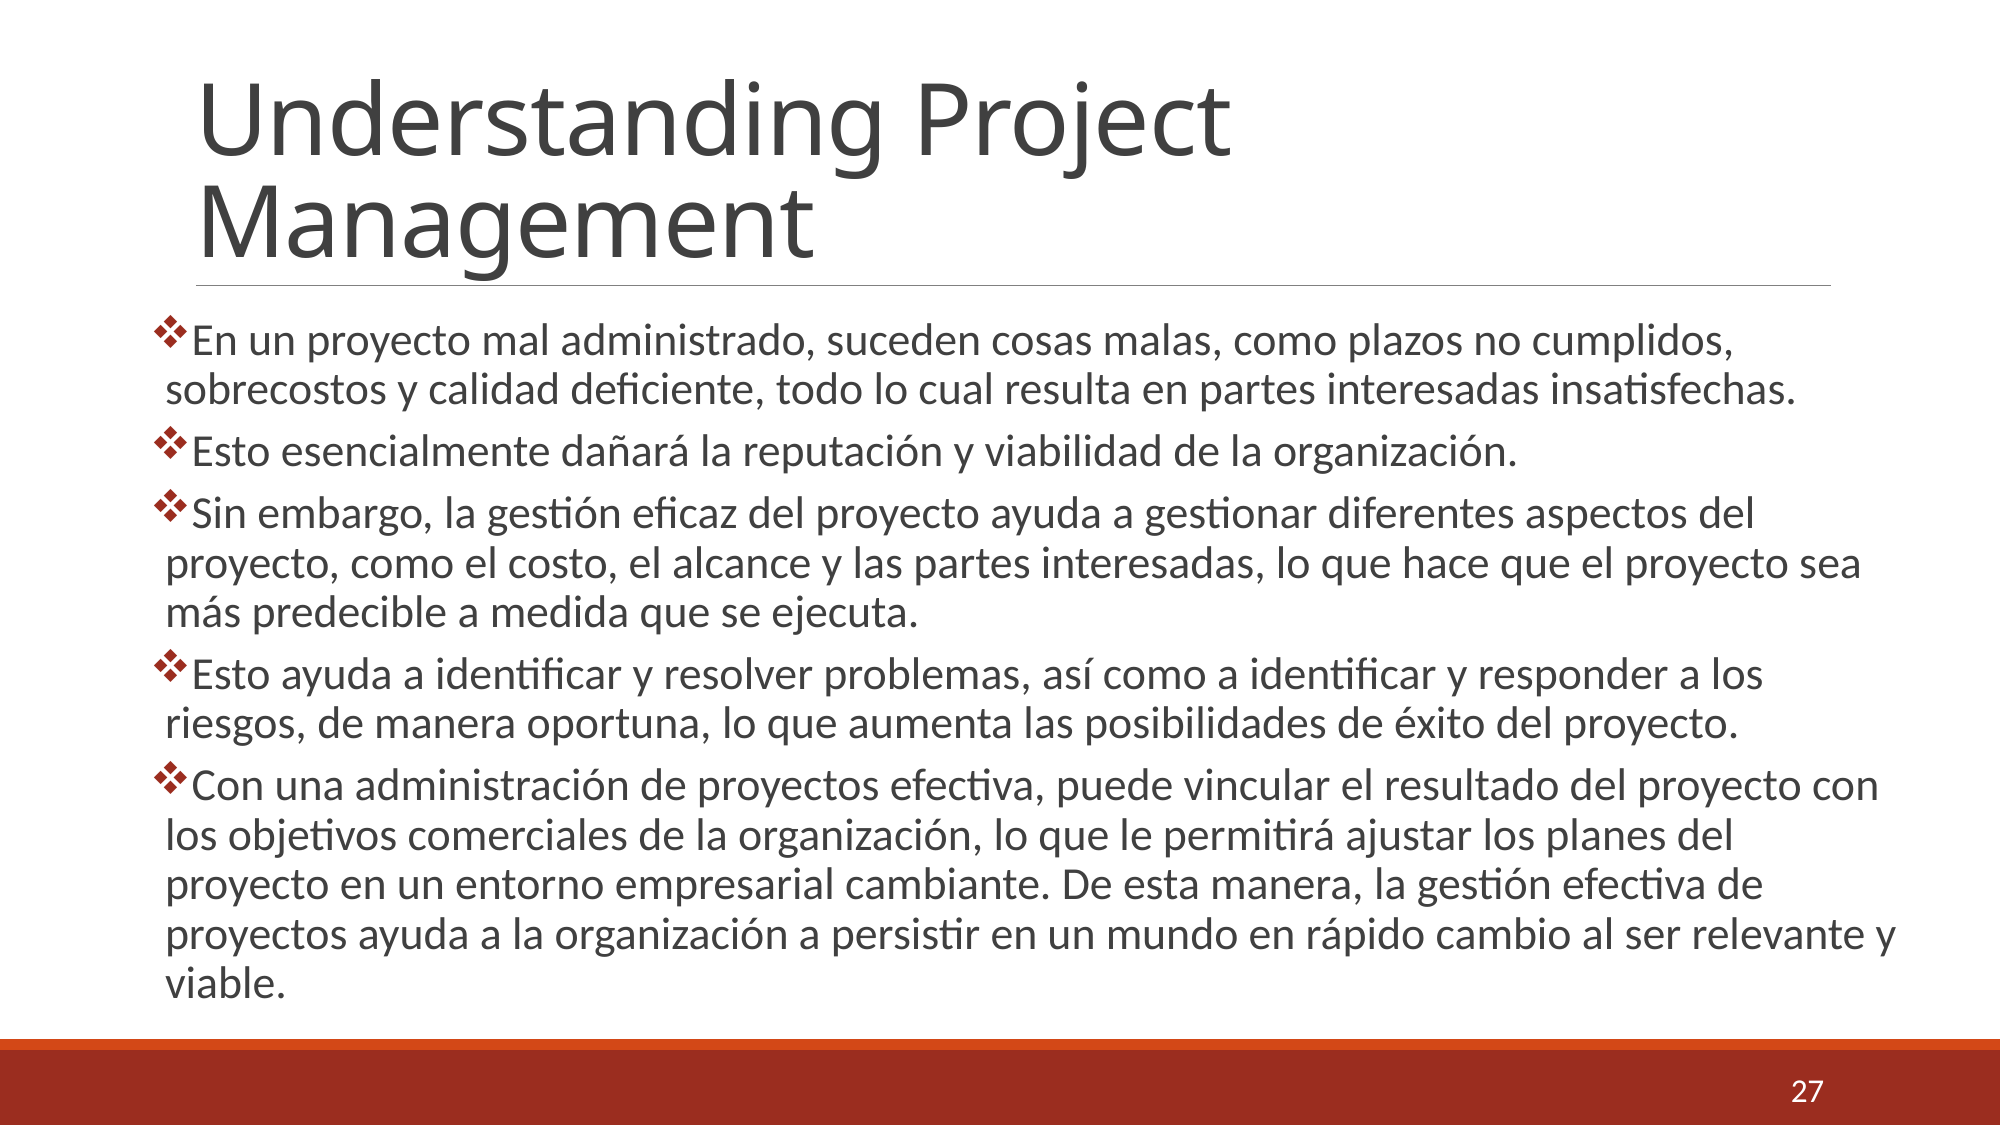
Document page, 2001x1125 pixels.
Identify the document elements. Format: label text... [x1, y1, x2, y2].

slide_number 27 [1624, 1059, 1840, 1120]
title Understanding Project Management [180, 47, 1830, 285]
list En un proyecto mal administrado, suceden cosas malas, como plazos no cumplidos, sobrecostos y calidad deficiente, todo lo cual resulta en partes interesadas insatisfechas. Esto esencialmente dañará la reputación y viabilidad de la organización. Sin embargo, la gestión eficaz del proyecto ayuda a gestionar diferentes aspectos del proyecto, como el costo, el alcance y las partes interesadas, lo que hace que el proyecto sea más predecible a medida que se ejecuta. Esto ayuda a identificar y resolver problemas, así como a identificar y responder a los riesgos, de manera oportuna, lo que aumenta las posibilidades de éxito del proyecto. Con una administración de proyectos efectiva, puede vincular el resultado del proyecto con los objetivos comerciales de la organización, lo que le permitirá ajustar los planes del proyecto en un entorno empresarial cambiante. De esta manera, la gestión efectiva de proyectos ayuda a la organización a persistir en un mundo en rápido cambio al ser relevante y viable. [150, 308, 1910, 1037]
